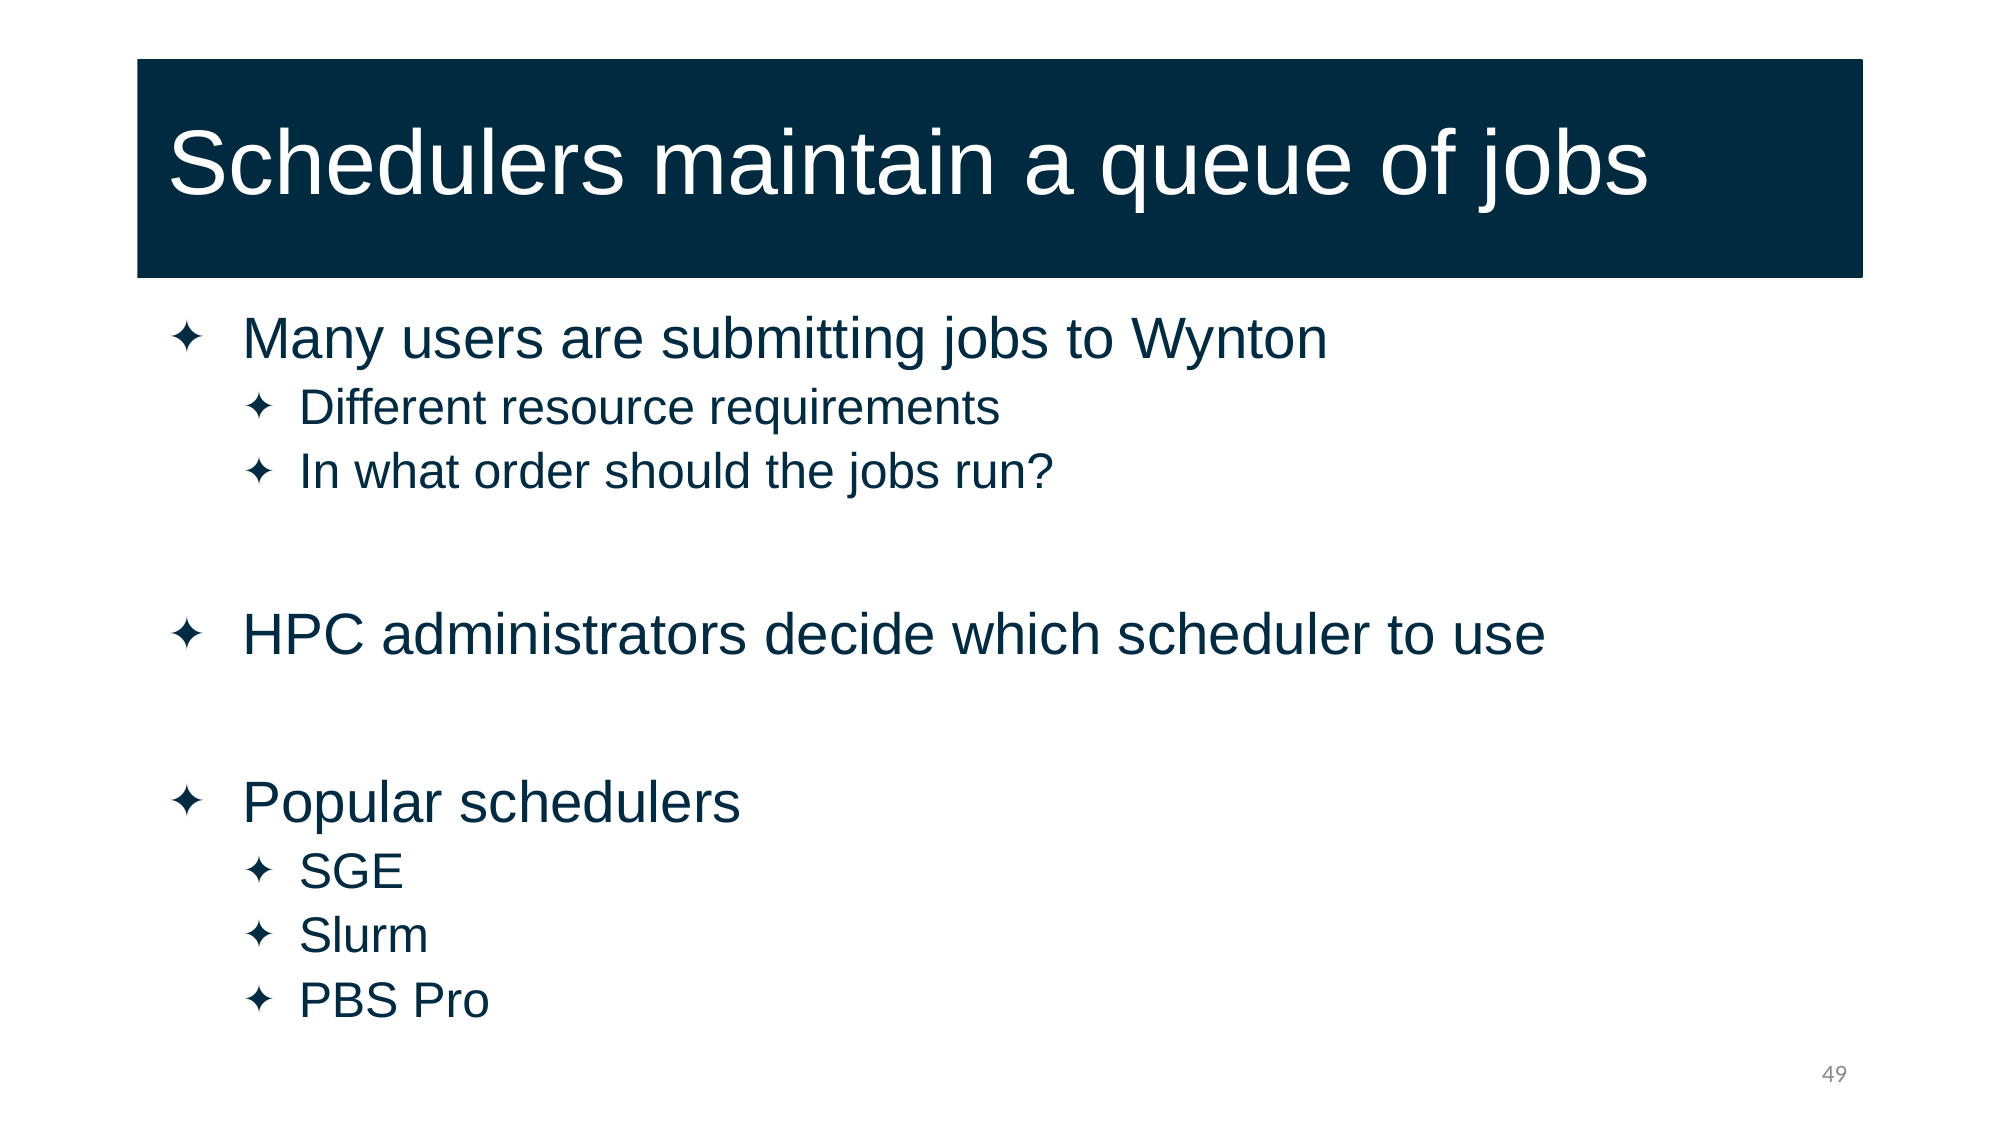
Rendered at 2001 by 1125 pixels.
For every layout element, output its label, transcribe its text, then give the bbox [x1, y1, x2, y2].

list Many users are submitting jobs to Wynton Different resource requirements In what order should the jobs run? HPC administrators decide which scheduler to use Popular schedulers SGE Slurm PBS Pro [137, 307, 1863, 1036]
slide_number 49 [1412, 1042, 1863, 1103]
title Schedulers maintain a queue of jobs [137, 59, 1863, 278]
